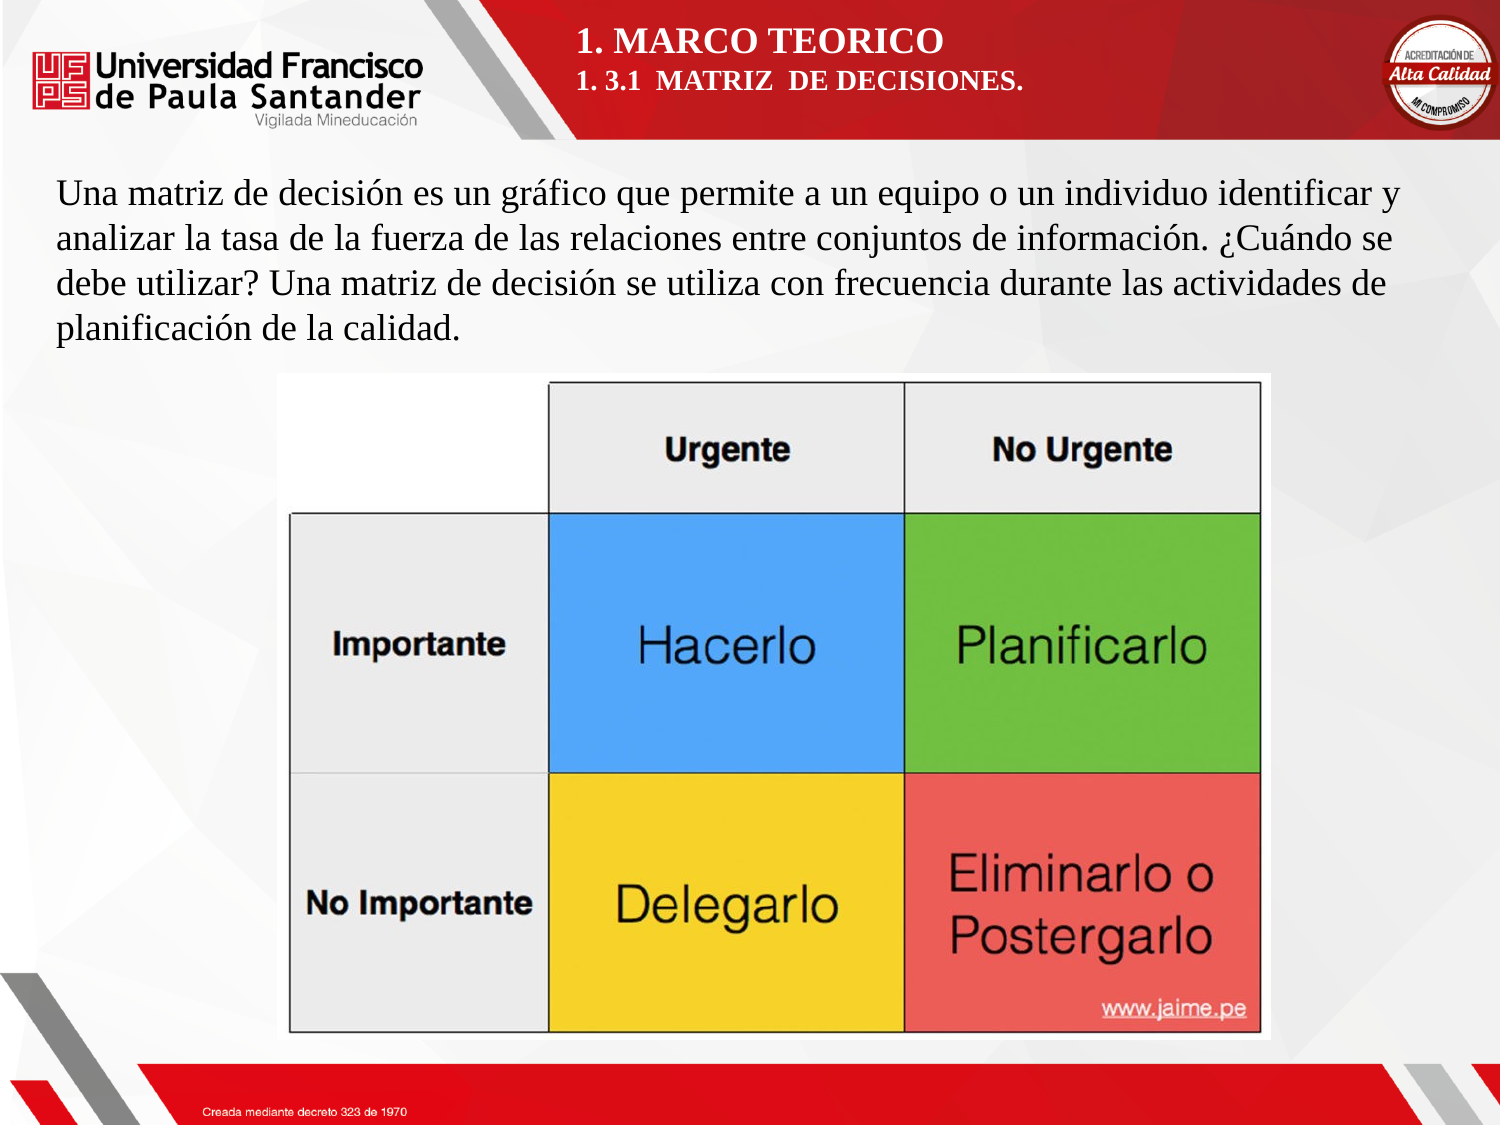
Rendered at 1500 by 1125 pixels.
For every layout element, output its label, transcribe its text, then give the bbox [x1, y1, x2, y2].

text_box Una matriz de decisión es un gráfico que permite a un equipo o un individuo identificar y analizar la tasa de la fuerza de las relaciones entre conjuntos de información. ¿Cuándo se debe utilizar? Una matriz de decisión se utiliza con frecuencia durante las actividades de planificación de la calidad. [41, 160, 1483, 356]
picture [0, 0, 1500, 1125]
text_box 1. MARCO TEORICO 1. 3.1 MATRIZ DE DECISIONES. [560, 9, 1388, 104]
